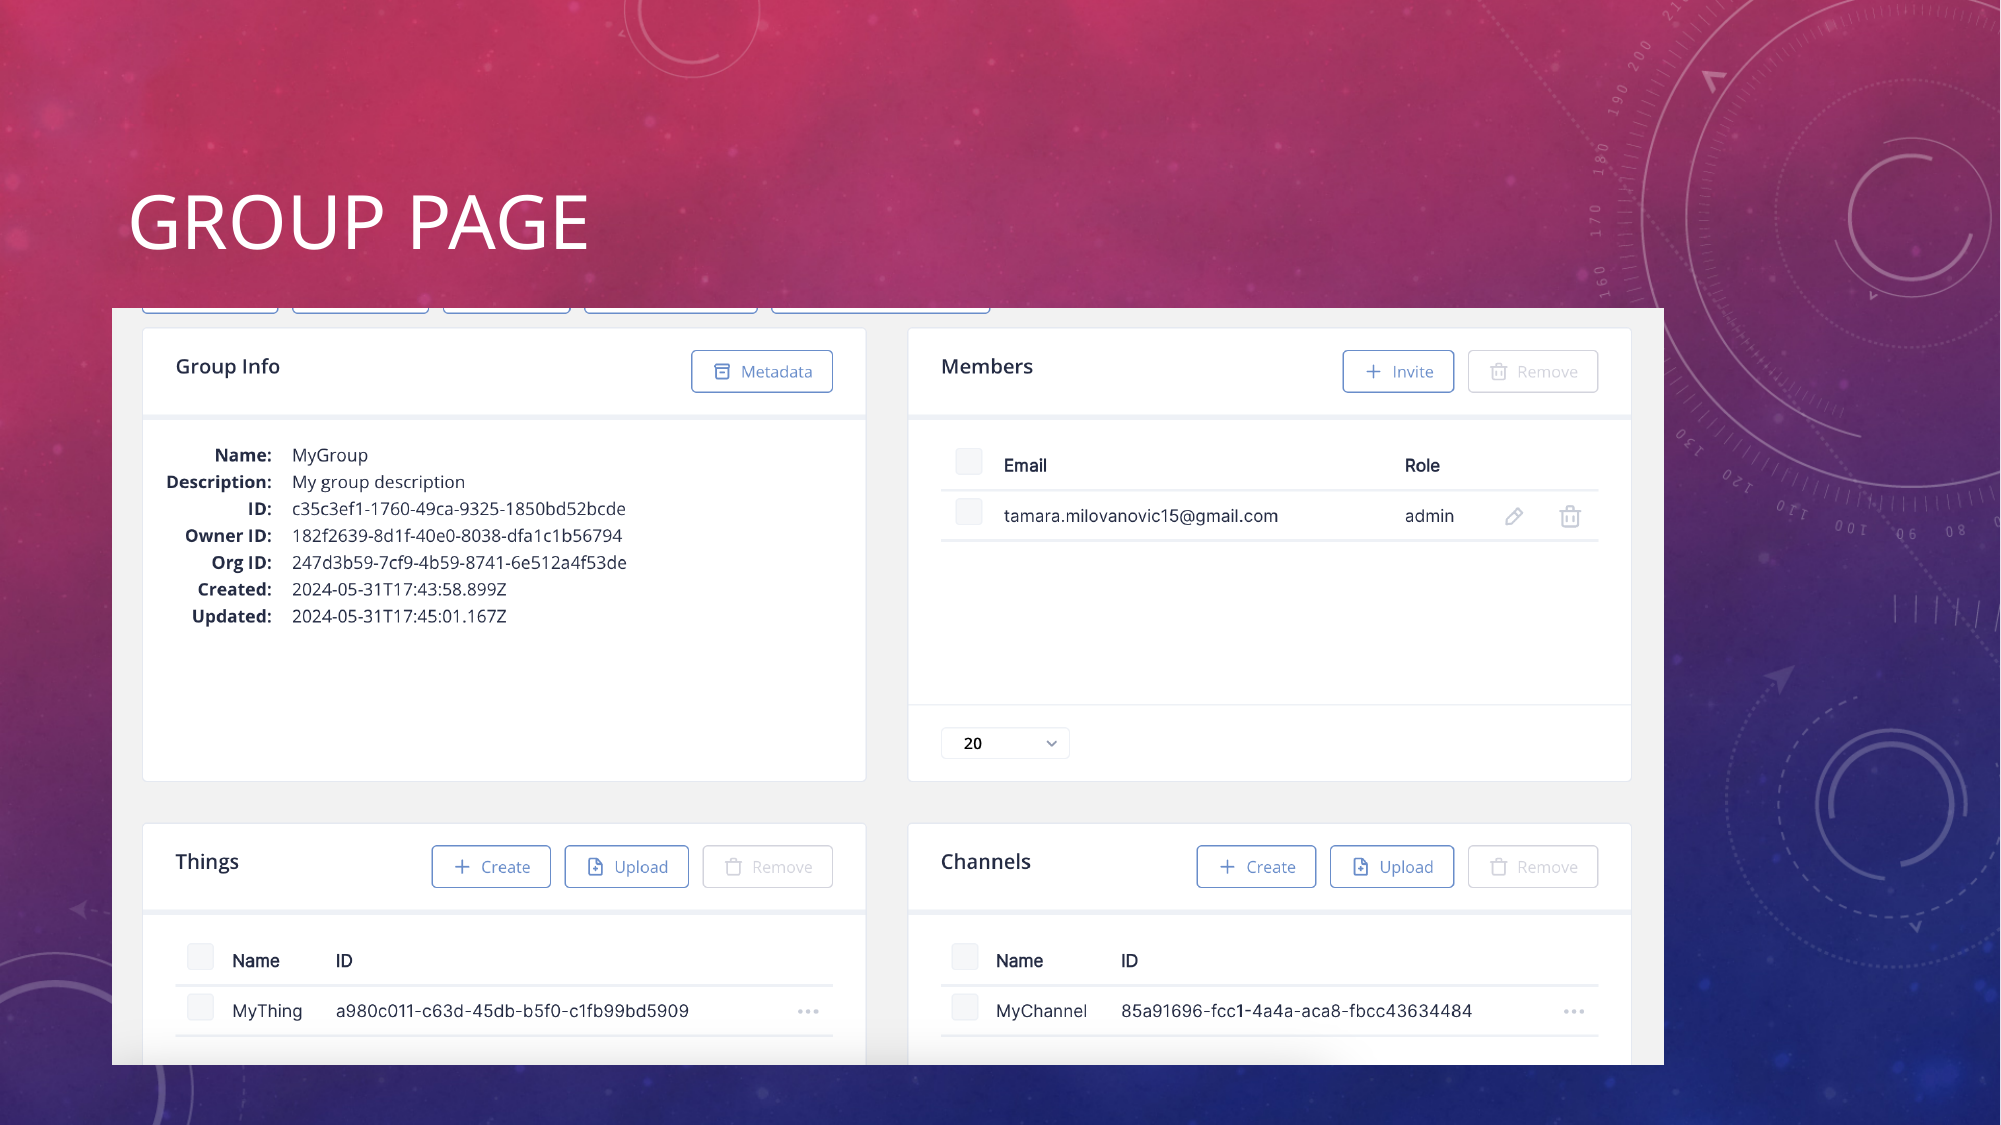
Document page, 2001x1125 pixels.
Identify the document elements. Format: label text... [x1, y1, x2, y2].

title Group page [112, 99, 1775, 339]
picture [0, 0, 2001, 1125]
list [112, 308, 1664, 1065]
